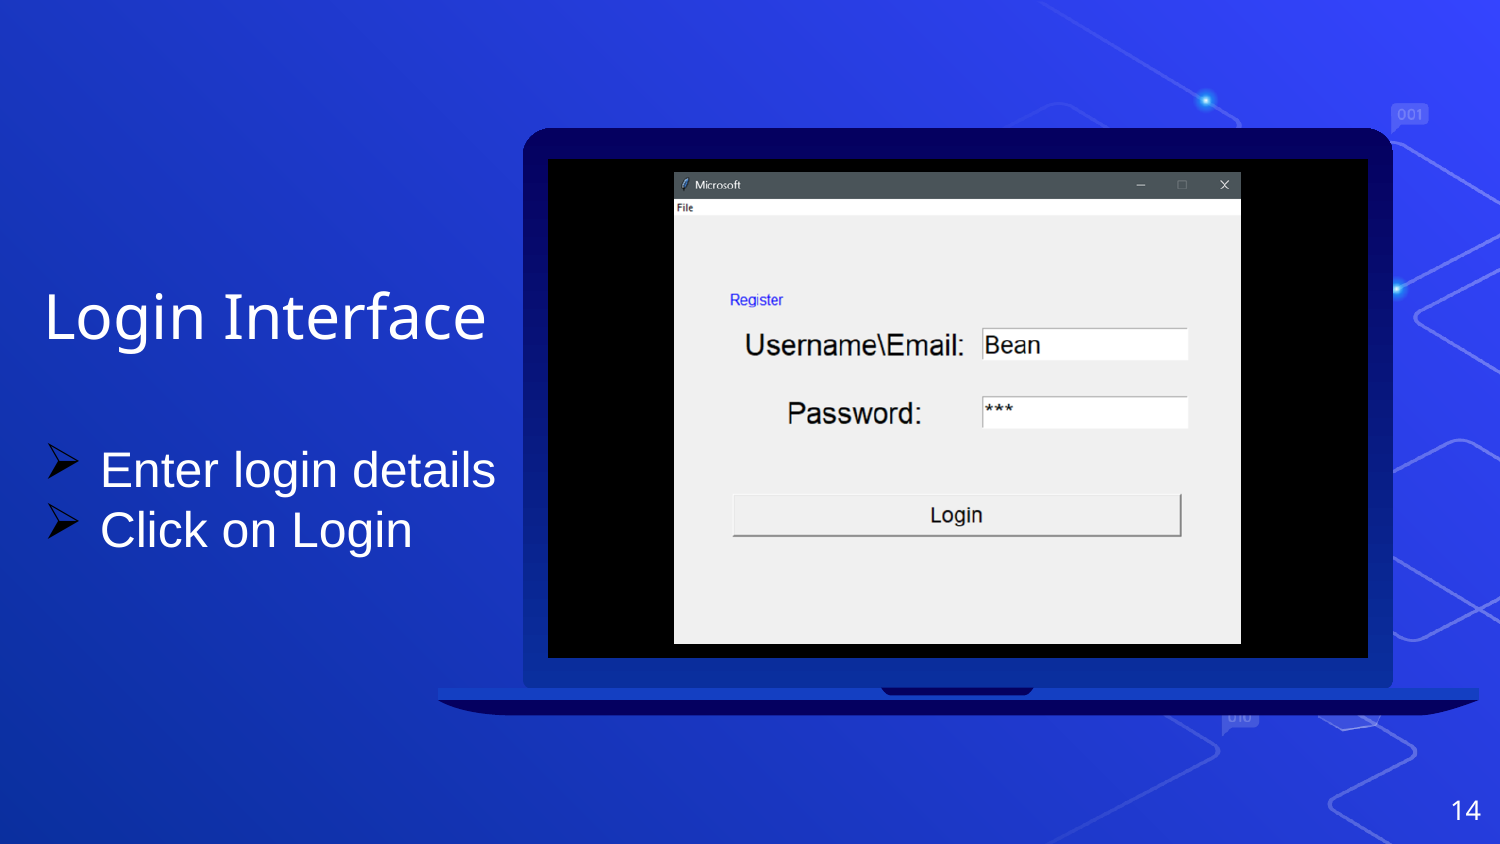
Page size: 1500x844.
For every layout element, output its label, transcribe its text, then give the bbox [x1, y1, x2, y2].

text_box Enter login details Click on Login [28, 429, 432, 565]
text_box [437, 128, 1480, 716]
list Login Interface [28, 215, 432, 402]
picture [0, 0, 1500, 844]
slide_number 14 [1391, 779, 1482, 844]
